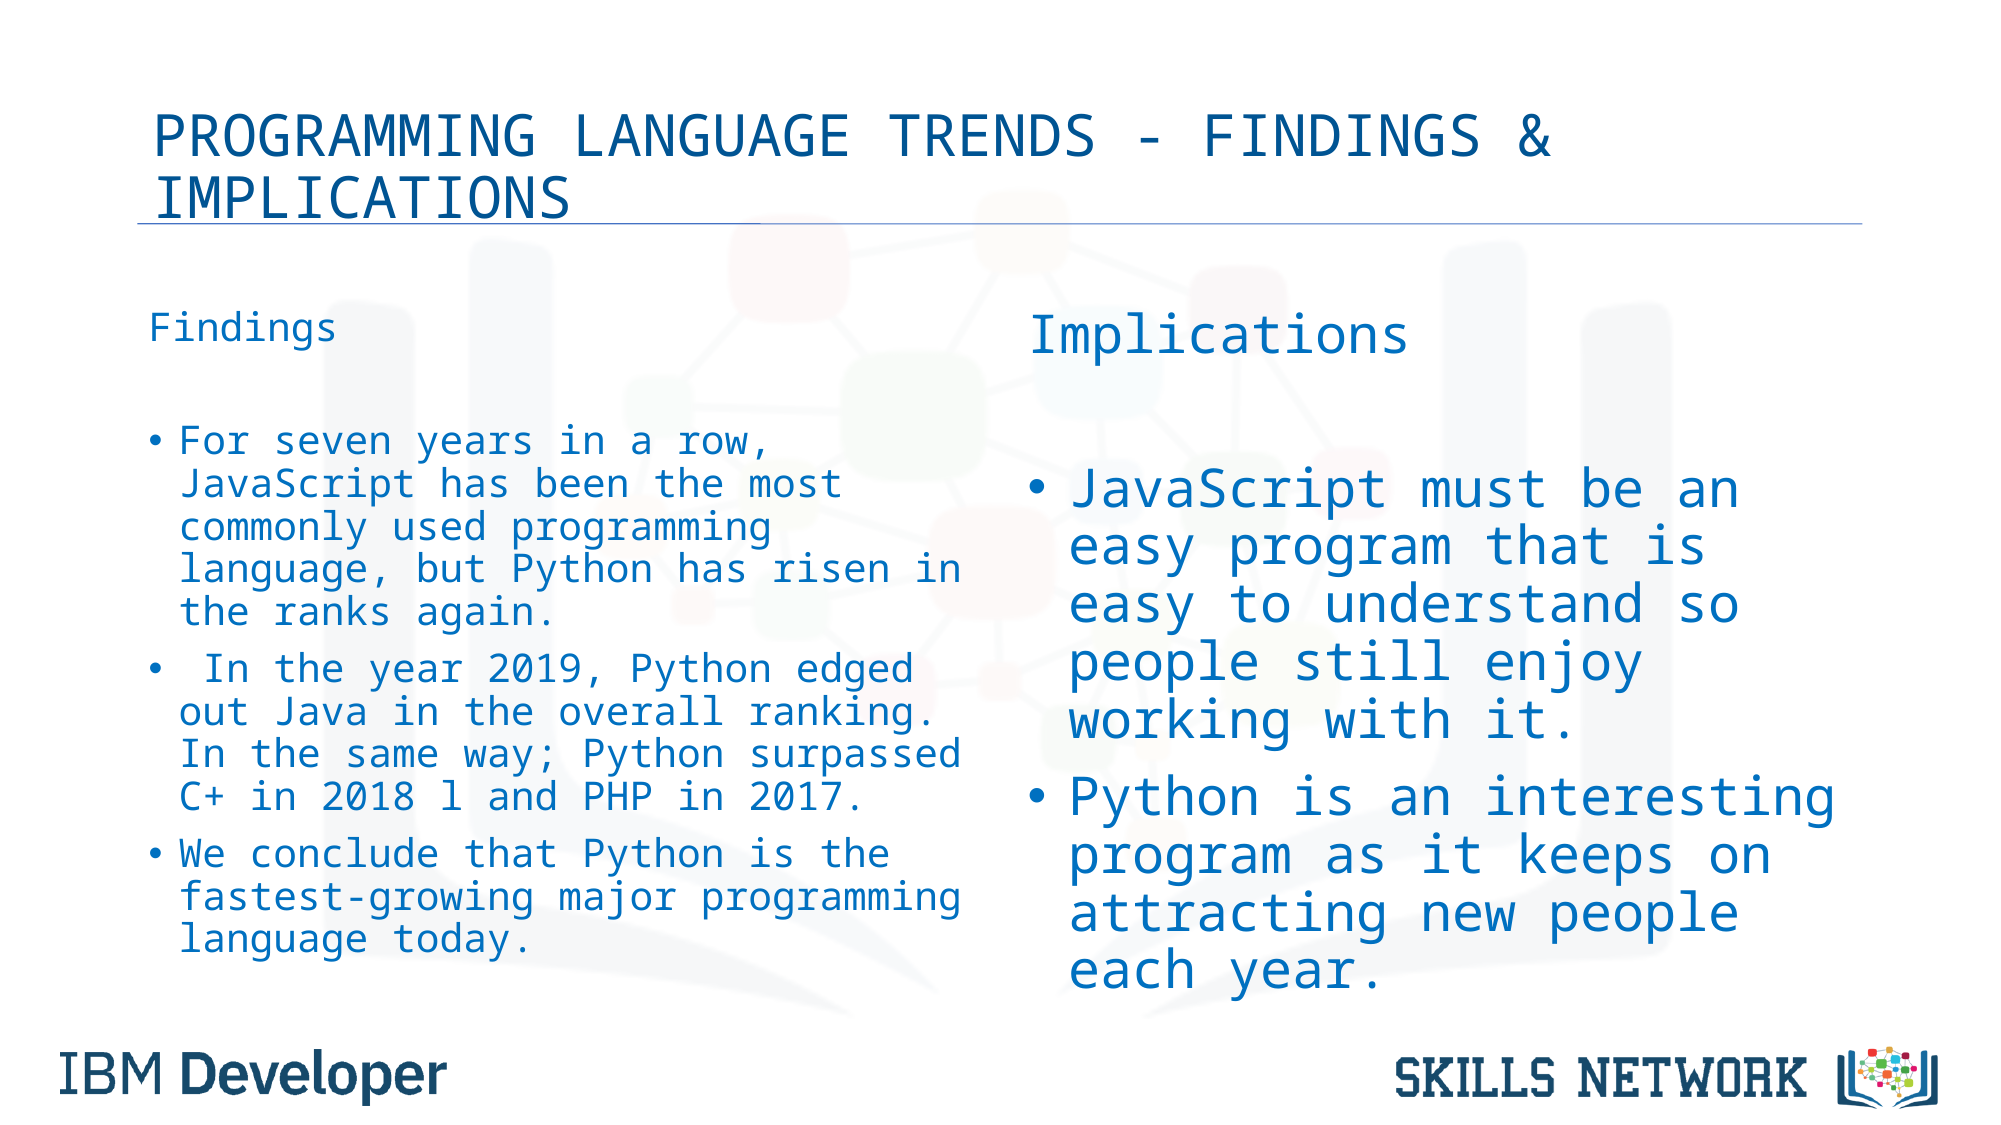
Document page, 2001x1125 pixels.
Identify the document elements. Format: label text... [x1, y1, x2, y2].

list Implications JavaScript must be an easy program that is easy to understand so people still enjoy working with it. Python is an interesting program as it keeps on attracting new people each year. [1012, 299, 1863, 1014]
title PROGRAMMING LANGUAGE TRENDS - FINDINGS & IMPLICATIONS [137, 59, 1863, 278]
picture [55, 1045, 459, 1108]
list Findings For seven years in a row, JavaScript has been the most commonly used programming language, but Python has risen in the ranks again. In the year 2019, Python edged out Java in the overall ranking. In the same way; Python surpassed C+ in 2018 l and PHP in 2017. We conclude that Python is the fastest-growing major programming language today. [133, 299, 984, 1014]
picture [1390, 1045, 1945, 1111]
